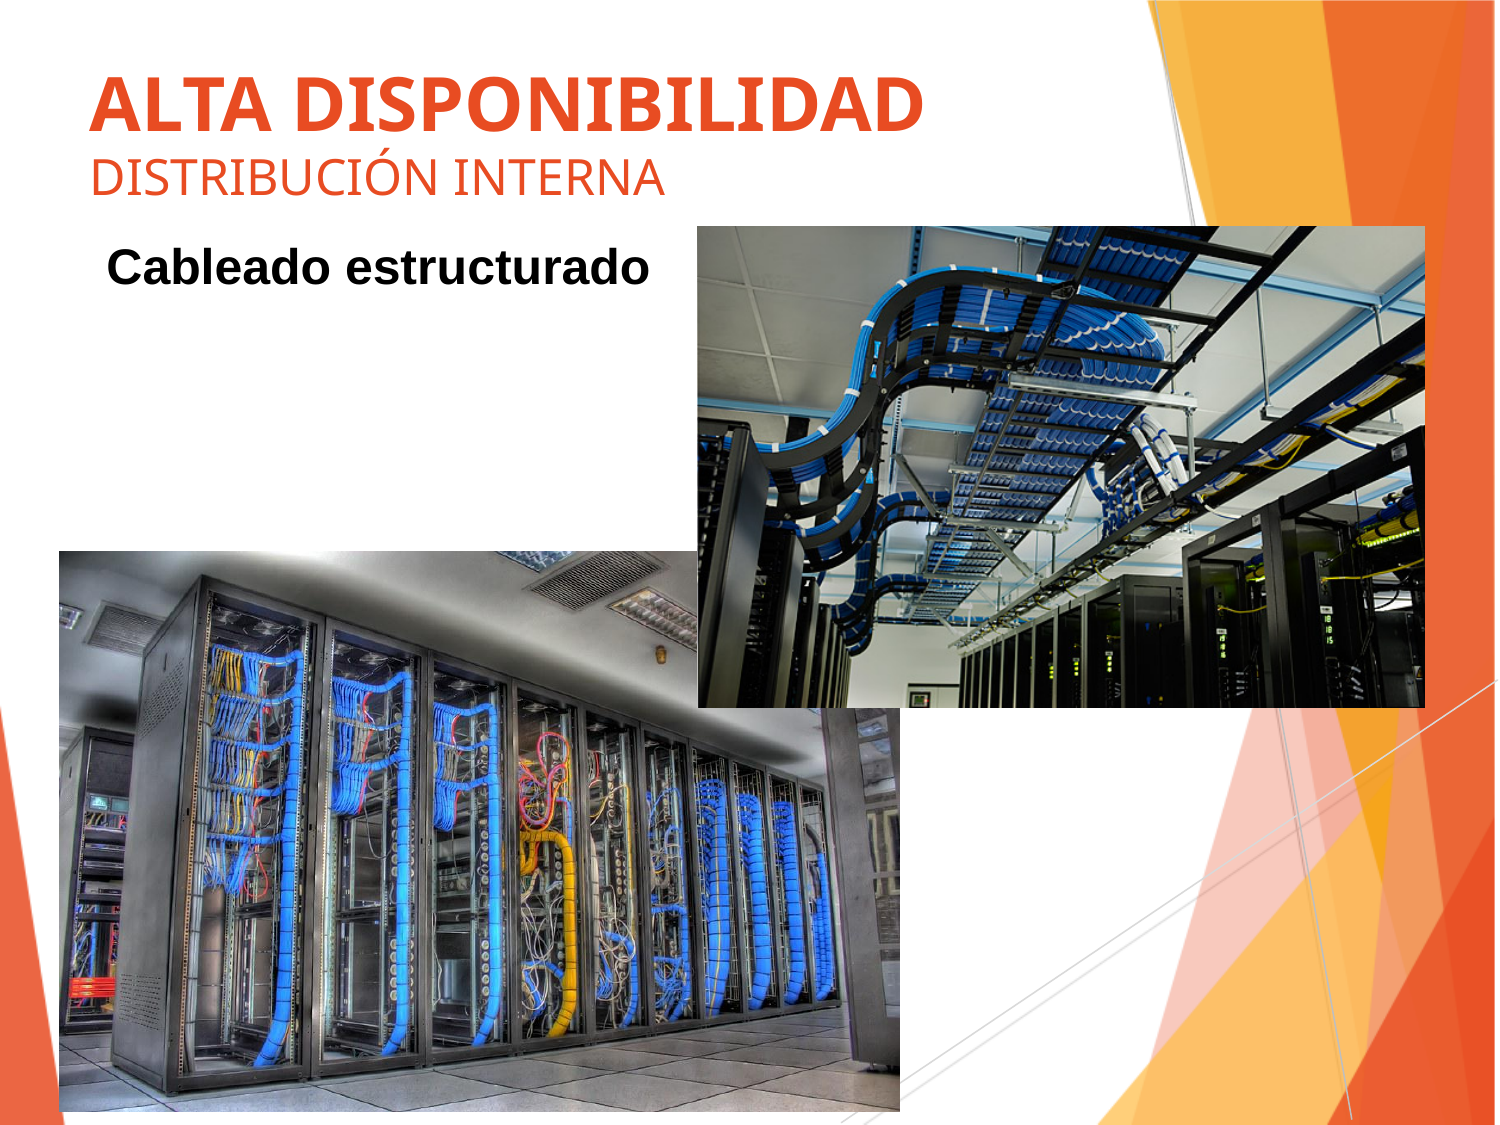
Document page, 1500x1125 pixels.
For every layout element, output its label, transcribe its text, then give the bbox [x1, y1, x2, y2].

text_box DISTRIBUCIÓN INTERNA [74, 137, 1117, 222]
text_box Cableado estructurado [91, 226, 694, 311]
picture [0, 0, 1500, 1125]
text_box ALTA DISPONIBILIDAD [74, 7, 1425, 195]
